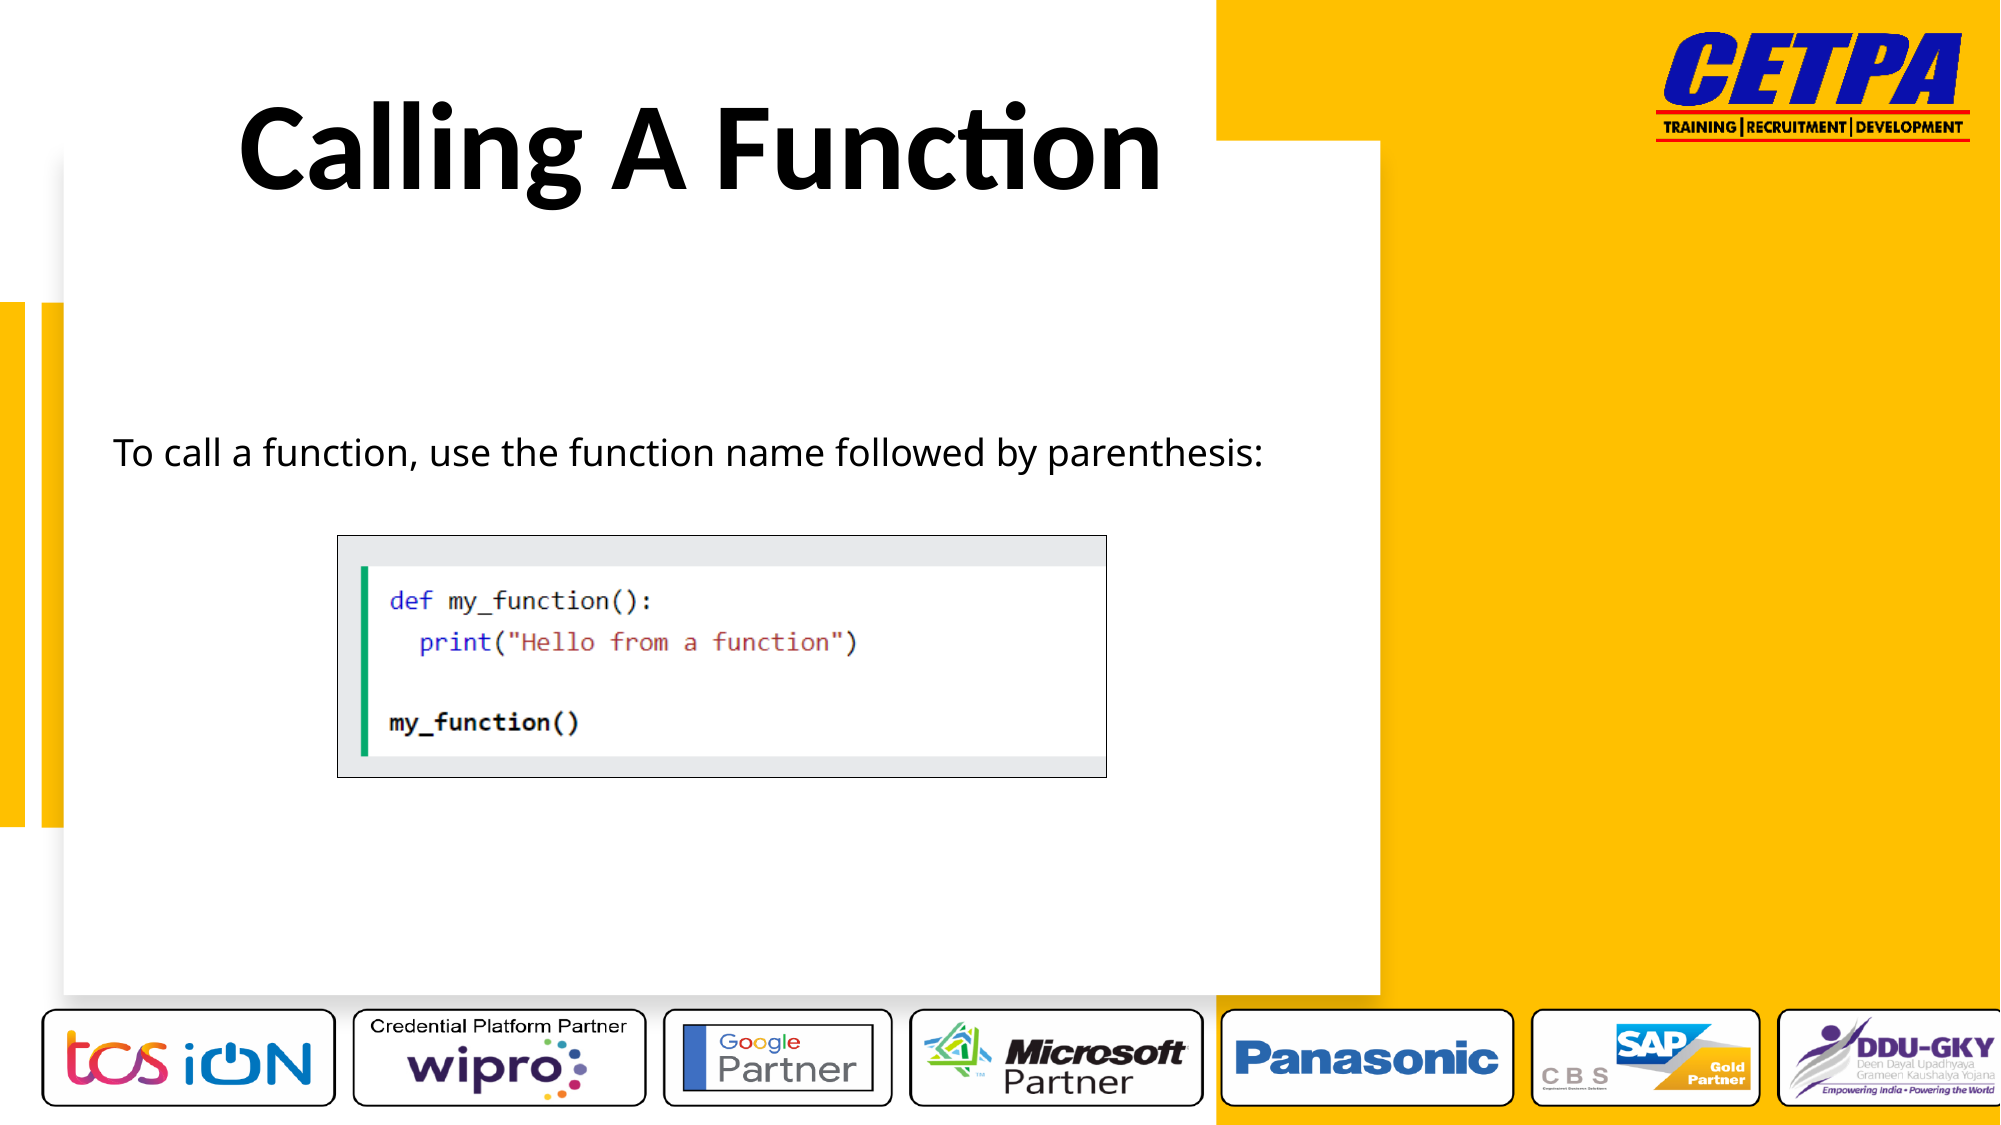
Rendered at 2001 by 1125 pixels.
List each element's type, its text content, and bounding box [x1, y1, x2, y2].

text_box [0, 301, 26, 828]
text_box [0, 0, 1215, 1125]
picture [1656, 32, 1970, 142]
text_box [63, 140, 1381, 996]
text_box [1215, 1108, 2000, 1125]
picture [41, 1008, 2000, 1108]
text_box To call a function, use the function name followed by parenthesis: [98, 421, 1414, 481]
text_box [41, 302, 53, 829]
text_box Calling A Function [222, 57, 1180, 223]
picture [337, 535, 1107, 778]
text_box [1215, 0, 2000, 1008]
